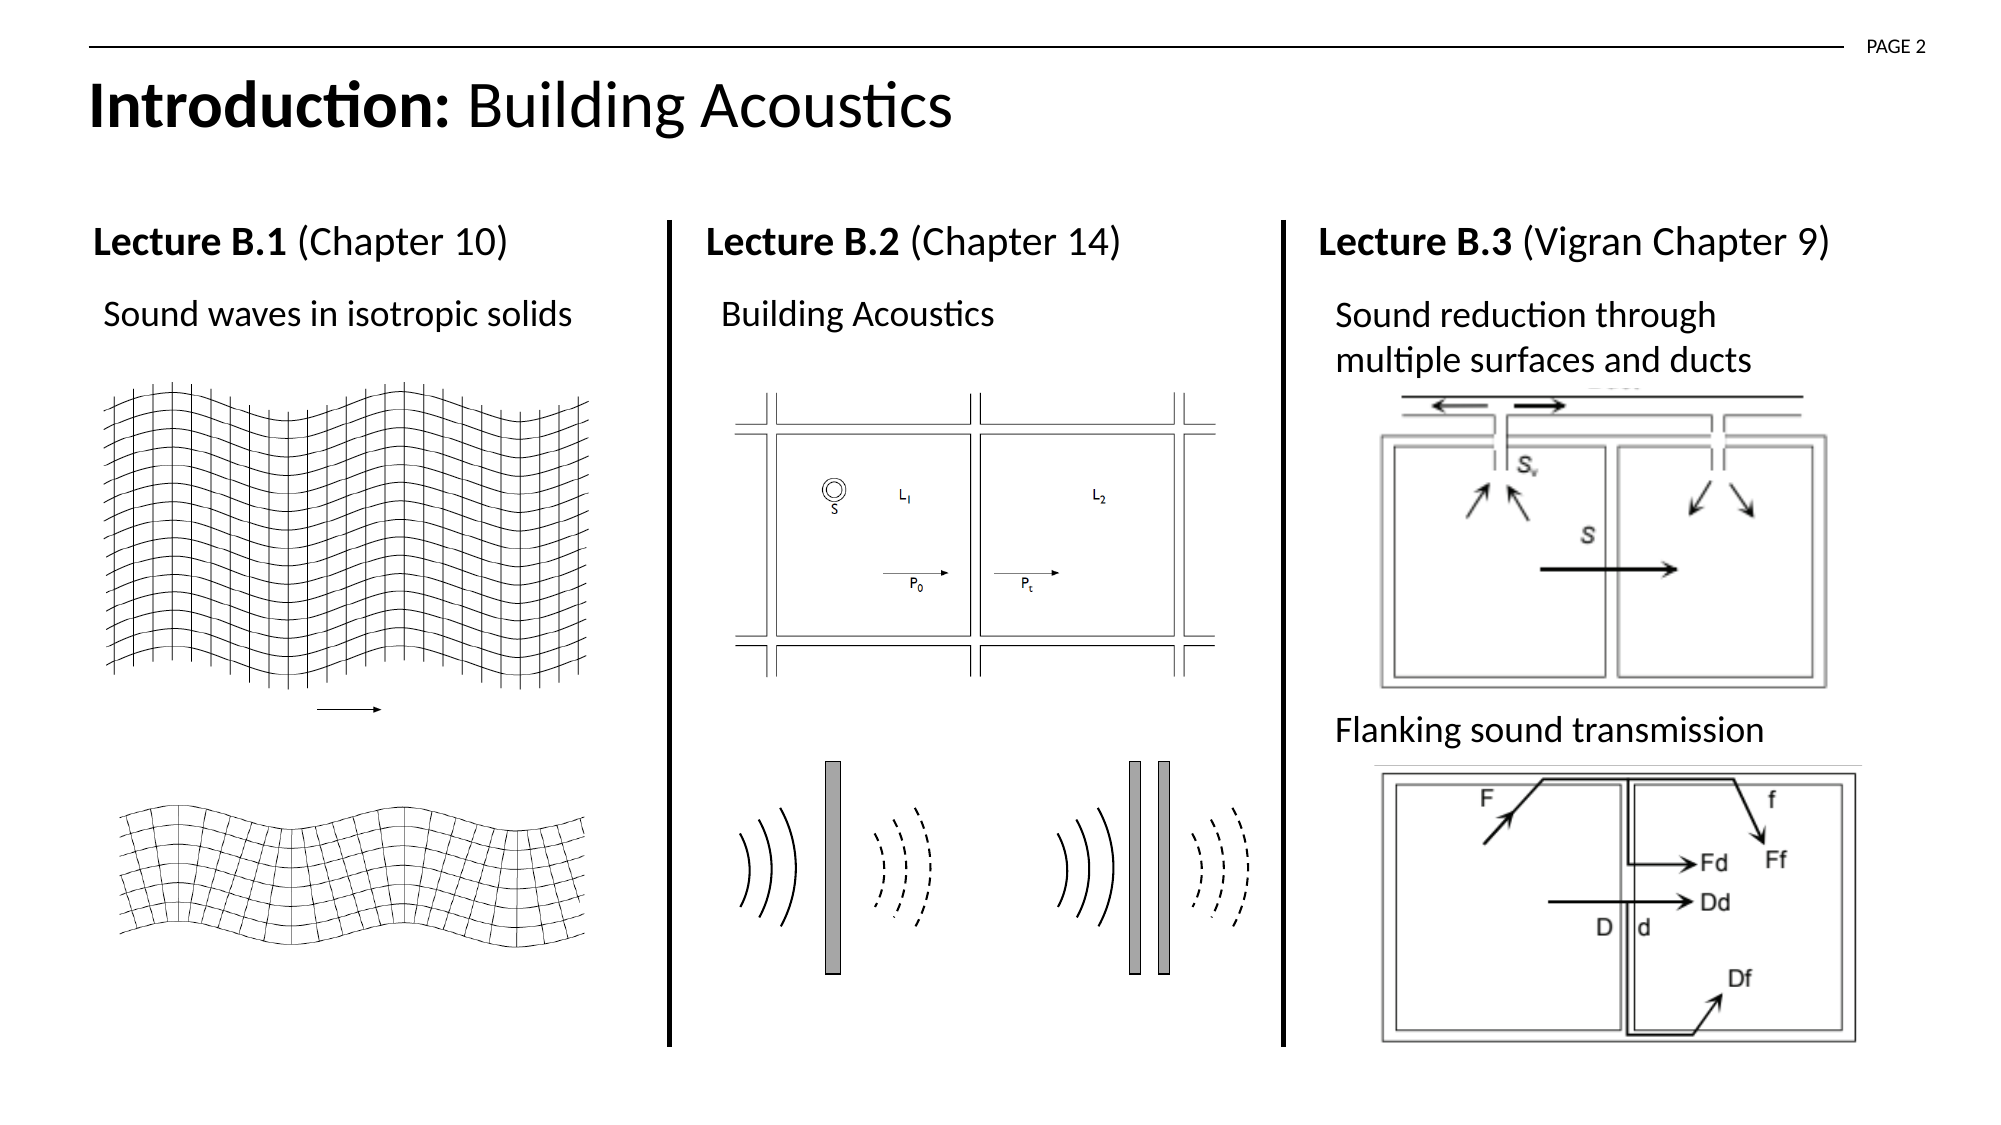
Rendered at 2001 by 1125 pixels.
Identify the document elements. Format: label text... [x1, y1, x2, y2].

picture [95, 382, 604, 716]
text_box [551, 745, 1248, 991]
title Introduction: Building Acoustics [88, 58, 1845, 142]
slide_number PAGE 1 [1866, 29, 2000, 61]
picture [1374, 757, 1863, 1047]
text_box Lecture B.2 (Chapter 14) [691, 206, 1213, 272]
text_box Sound reduction through multiple surfaces and ducts [1320, 282, 1768, 388]
picture [721, 373, 1232, 692]
text_box Lecture B.3 (Vigran Chapter 9) [1303, 206, 1886, 272]
picture [101, 798, 551, 958]
text_box Building Acoustics [706, 281, 1011, 342]
text_box Flanking sound transmission [1320, 697, 1781, 758]
text_box Lecture B.1 (Chapter 10) [78, 206, 563, 272]
text_box Sound waves in isotropic solids [88, 281, 611, 342]
picture [1374, 388, 1840, 699]
